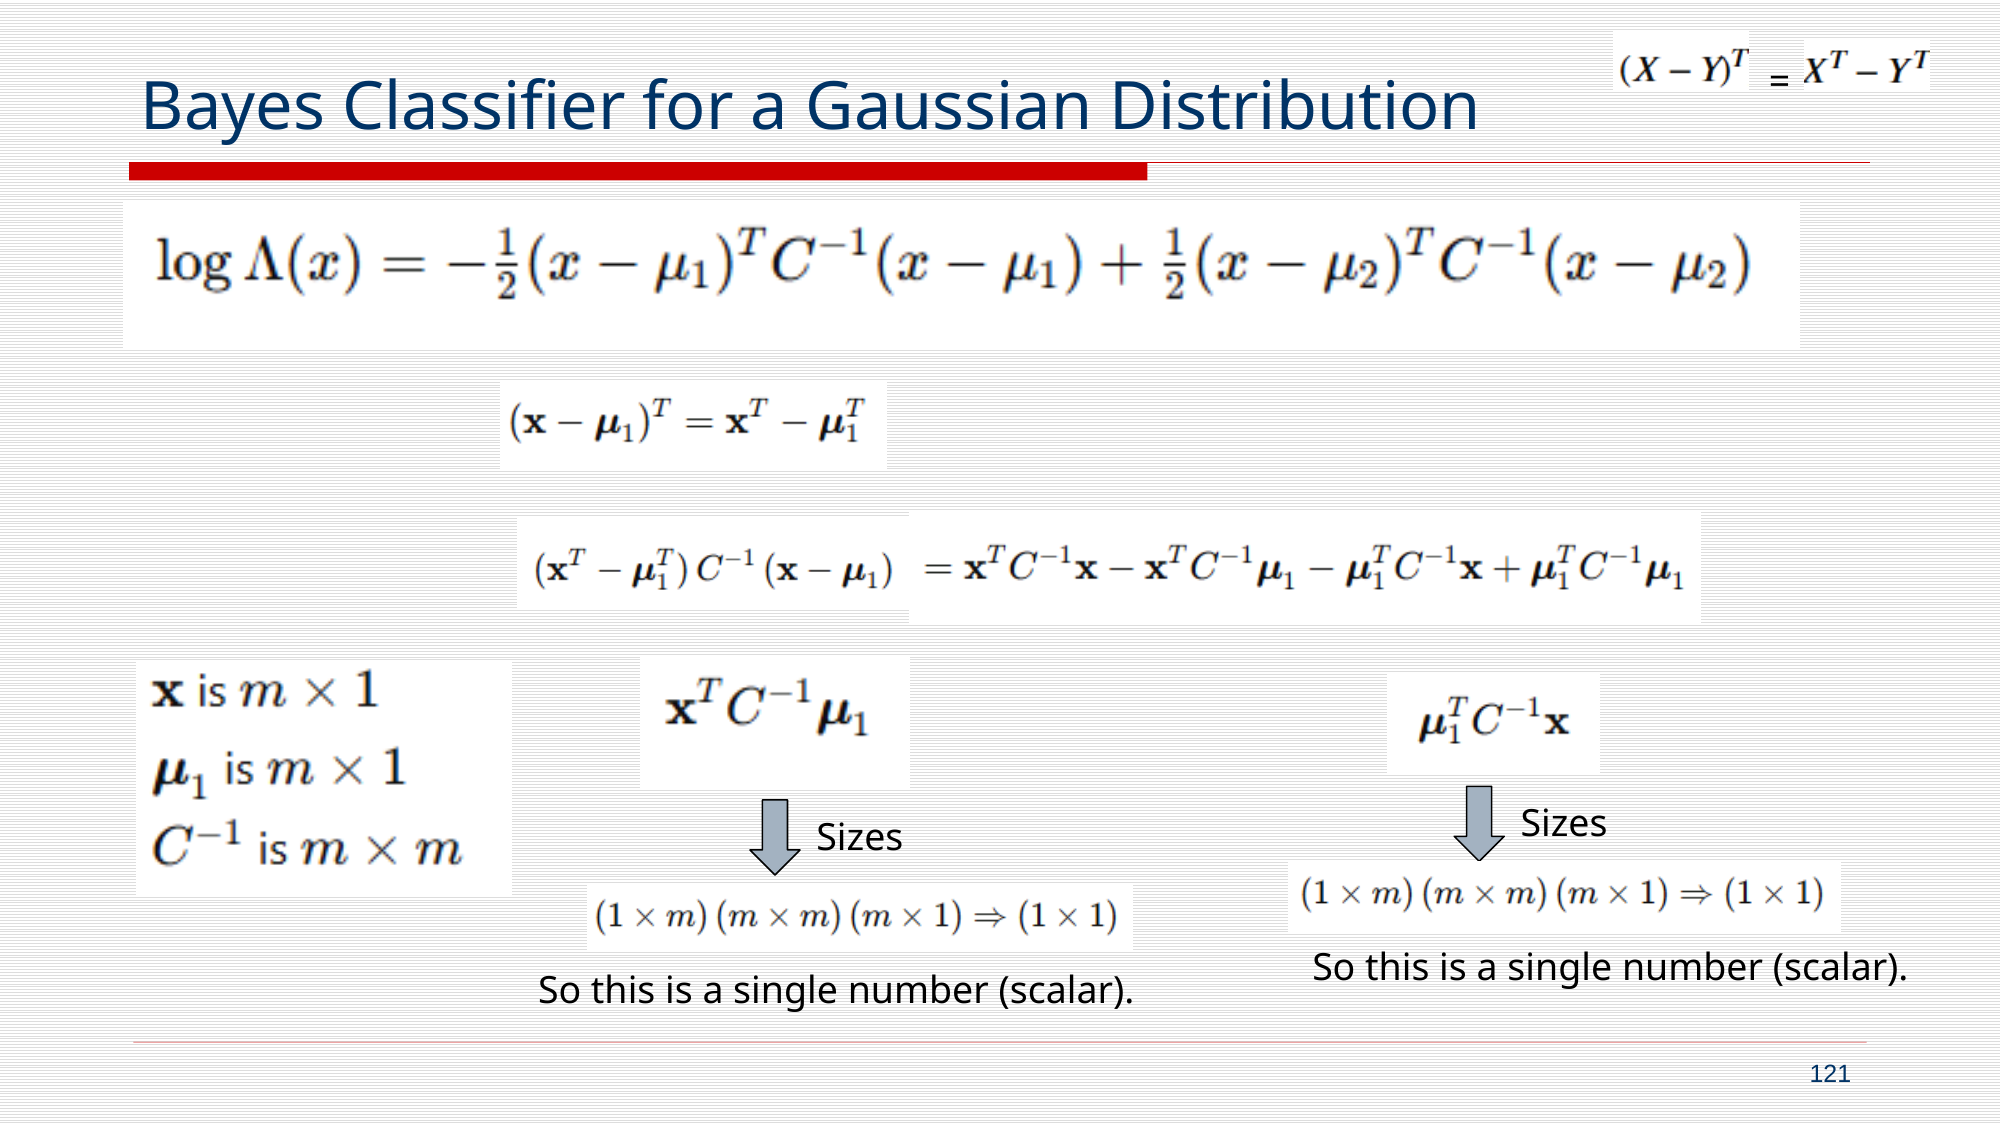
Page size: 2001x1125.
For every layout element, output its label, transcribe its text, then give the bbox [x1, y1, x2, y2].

text_box [1454, 786, 1505, 859]
picture [123, 200, 1800, 349]
text_box = [1754, 49, 1806, 110]
title Bayes Classifier for a Gaussian Distribution [125, 24, 1876, 150]
picture [1612, 30, 1750, 91]
slide_number 121 [1433, 1049, 1867, 1103]
picture [1387, 674, 1601, 776]
picture [587, 885, 1134, 952]
picture [1288, 861, 1841, 932]
picture [639, 655, 911, 790]
text_box Sizes [1505, 791, 1623, 852]
picture [135, 661, 512, 896]
text_box So this is a single number (scalar). [1297, 935, 1925, 996]
text_box [750, 799, 801, 875]
text_box Sizes [801, 805, 919, 866]
text_box So this is a single number (scalar). [523, 958, 1151, 1019]
picture [499, 380, 887, 471]
picture [517, 512, 1702, 626]
picture [1803, 38, 1930, 91]
